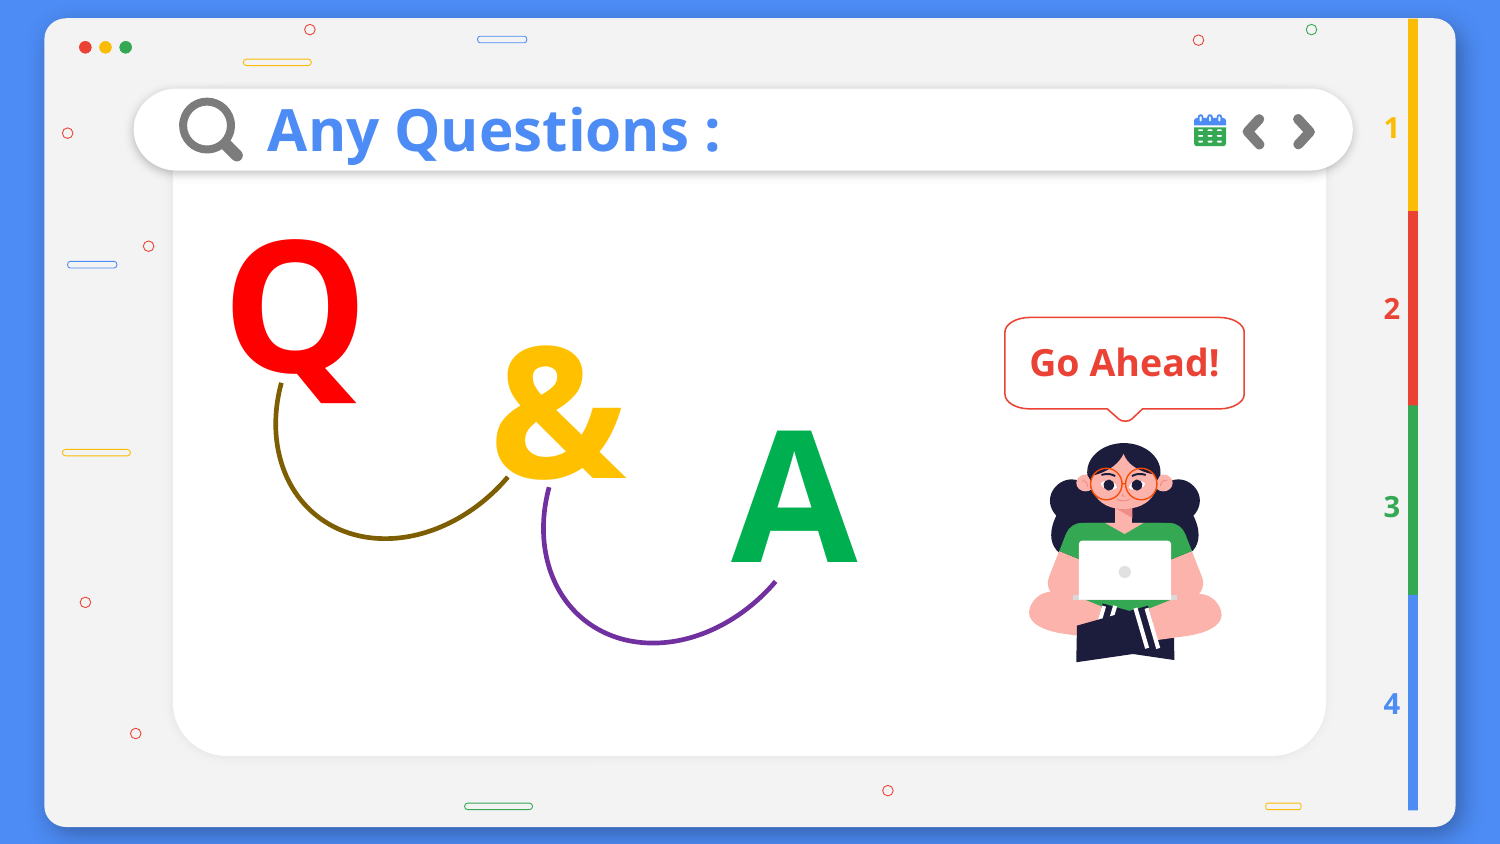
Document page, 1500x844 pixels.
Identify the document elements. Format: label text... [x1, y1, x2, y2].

text_box [274, 382, 509, 540]
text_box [1019, 442, 1231, 663]
text_box [1408, 18, 1418, 107]
text_box Q [207, 260, 379, 339]
text_box [1293, 114, 1315, 150]
text_box [1408, 723, 1418, 811]
text_box [1408, 328, 1418, 406]
text_box 1 [1355, 107, 1428, 147]
text_box & [474, 366, 646, 445]
text_box [1408, 147, 1418, 211]
text_box 3 [1355, 486, 1428, 525]
text_box 4 [1355, 683, 1428, 723]
text_box [542, 487, 777, 644]
text_box 2 [1355, 288, 1428, 328]
text_box [1408, 406, 1418, 486]
text_box Go Ahead! [1004, 317, 1245, 422]
text_box [1408, 525, 1418, 594]
text_box [1242, 114, 1265, 150]
title Any Questions : [252, 89, 1317, 168]
text_box [1408, 211, 1418, 288]
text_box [1193, 113, 1227, 147]
text_box A [716, 450, 887, 529]
text_box [1408, 594, 1418, 683]
